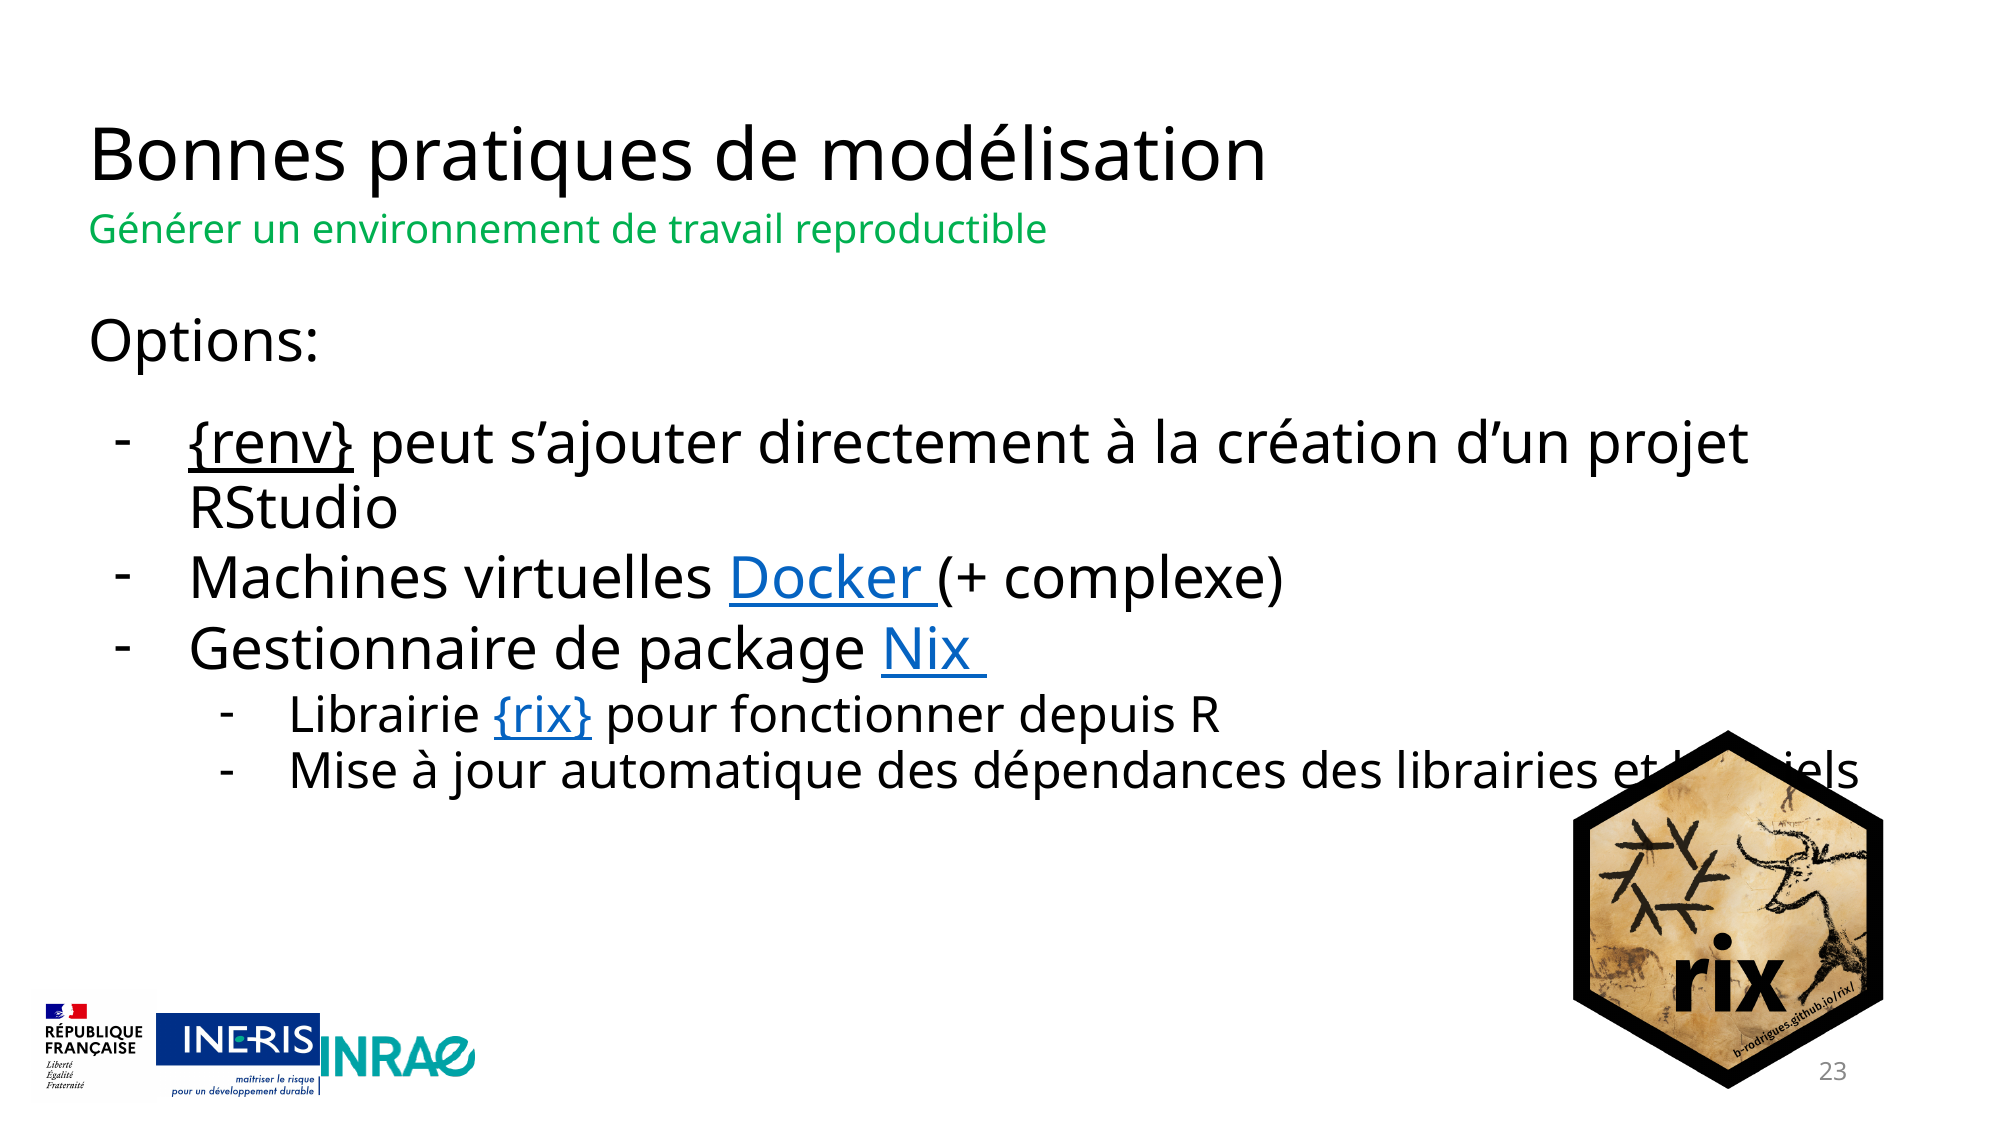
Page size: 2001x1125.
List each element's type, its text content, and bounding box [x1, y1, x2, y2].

title Bonnes pratiques de modélisation Générer un environnement de travail reproductible [68, 97, 1932, 273]
picture [1548, 730, 1907, 1089]
picture [31, 989, 320, 1103]
picture [321, 1035, 475, 1077]
slide_number 23 [1412, 1042, 1863, 1103]
list Options: {renv} peut s’ajouter directement à la création d’un projet RStudio Machines virtuelles Docker (+ complexe) Gestionnaire de package Nix Librairie {rix} pour fonctionner depuis R Mise à jour automatique des dépendances des librairies et logiciels [68, 290, 1932, 1000]
